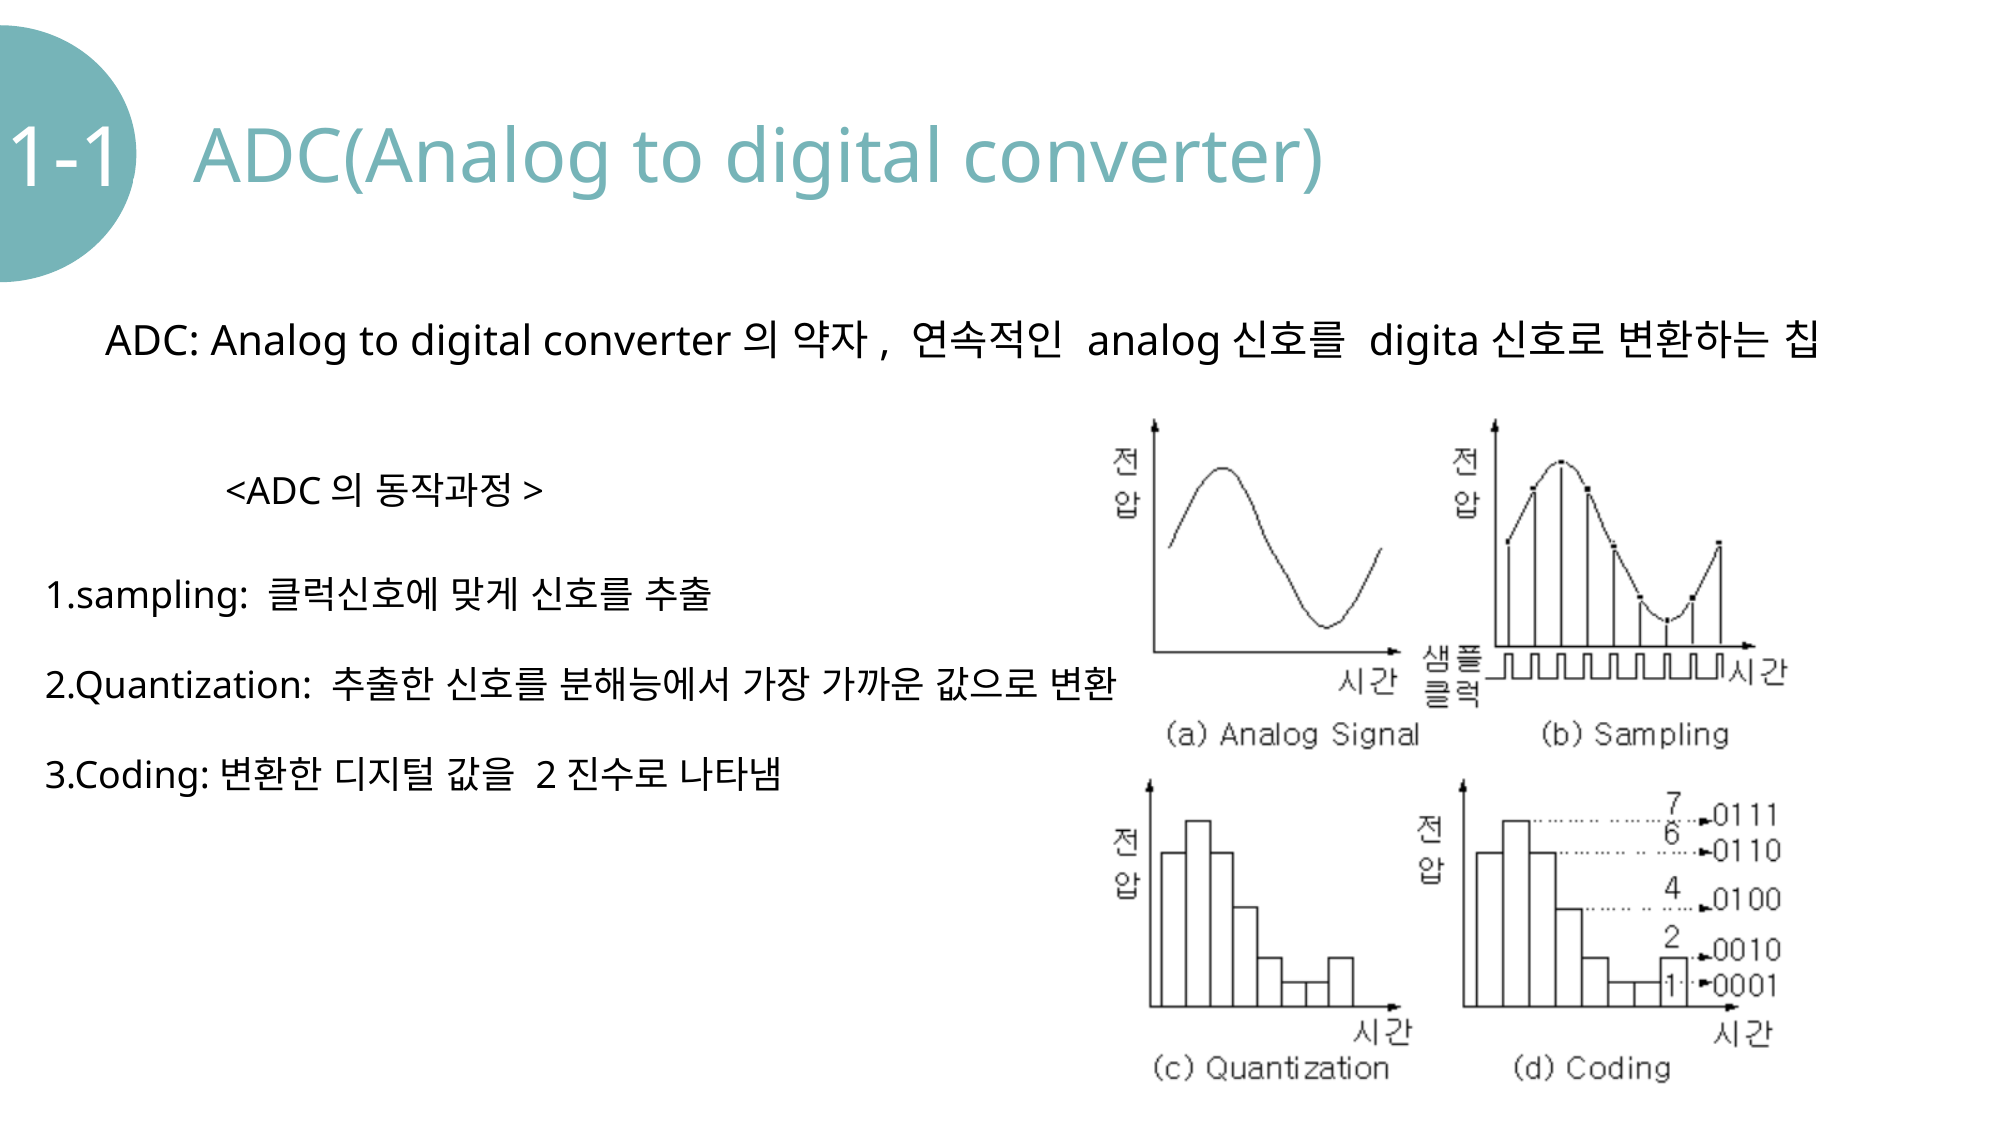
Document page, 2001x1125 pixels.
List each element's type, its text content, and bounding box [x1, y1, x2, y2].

text_box <ADC의 동작과정> [210, 459, 865, 520]
text_box 1-1. [0, 95, 165, 211]
text_box ADC: Analog to digital converter의 약자, 연속적인 analog신호를 digita신호로 변환하는 칩 [90, 306, 2000, 372]
picture [1082, 392, 1840, 1114]
text_box 1.sampling: 클럭신호에 맞게 신호를 추출 2.Quantization: 추출한 신호를 분해능에서 가장 가까운 값으로 변환 3.Coding:변환한 디지털 값을 2진수로 나타냄 [30, 563, 1082, 804]
text_box ADC(Analog to digital converter) [178, 100, 1341, 206]
